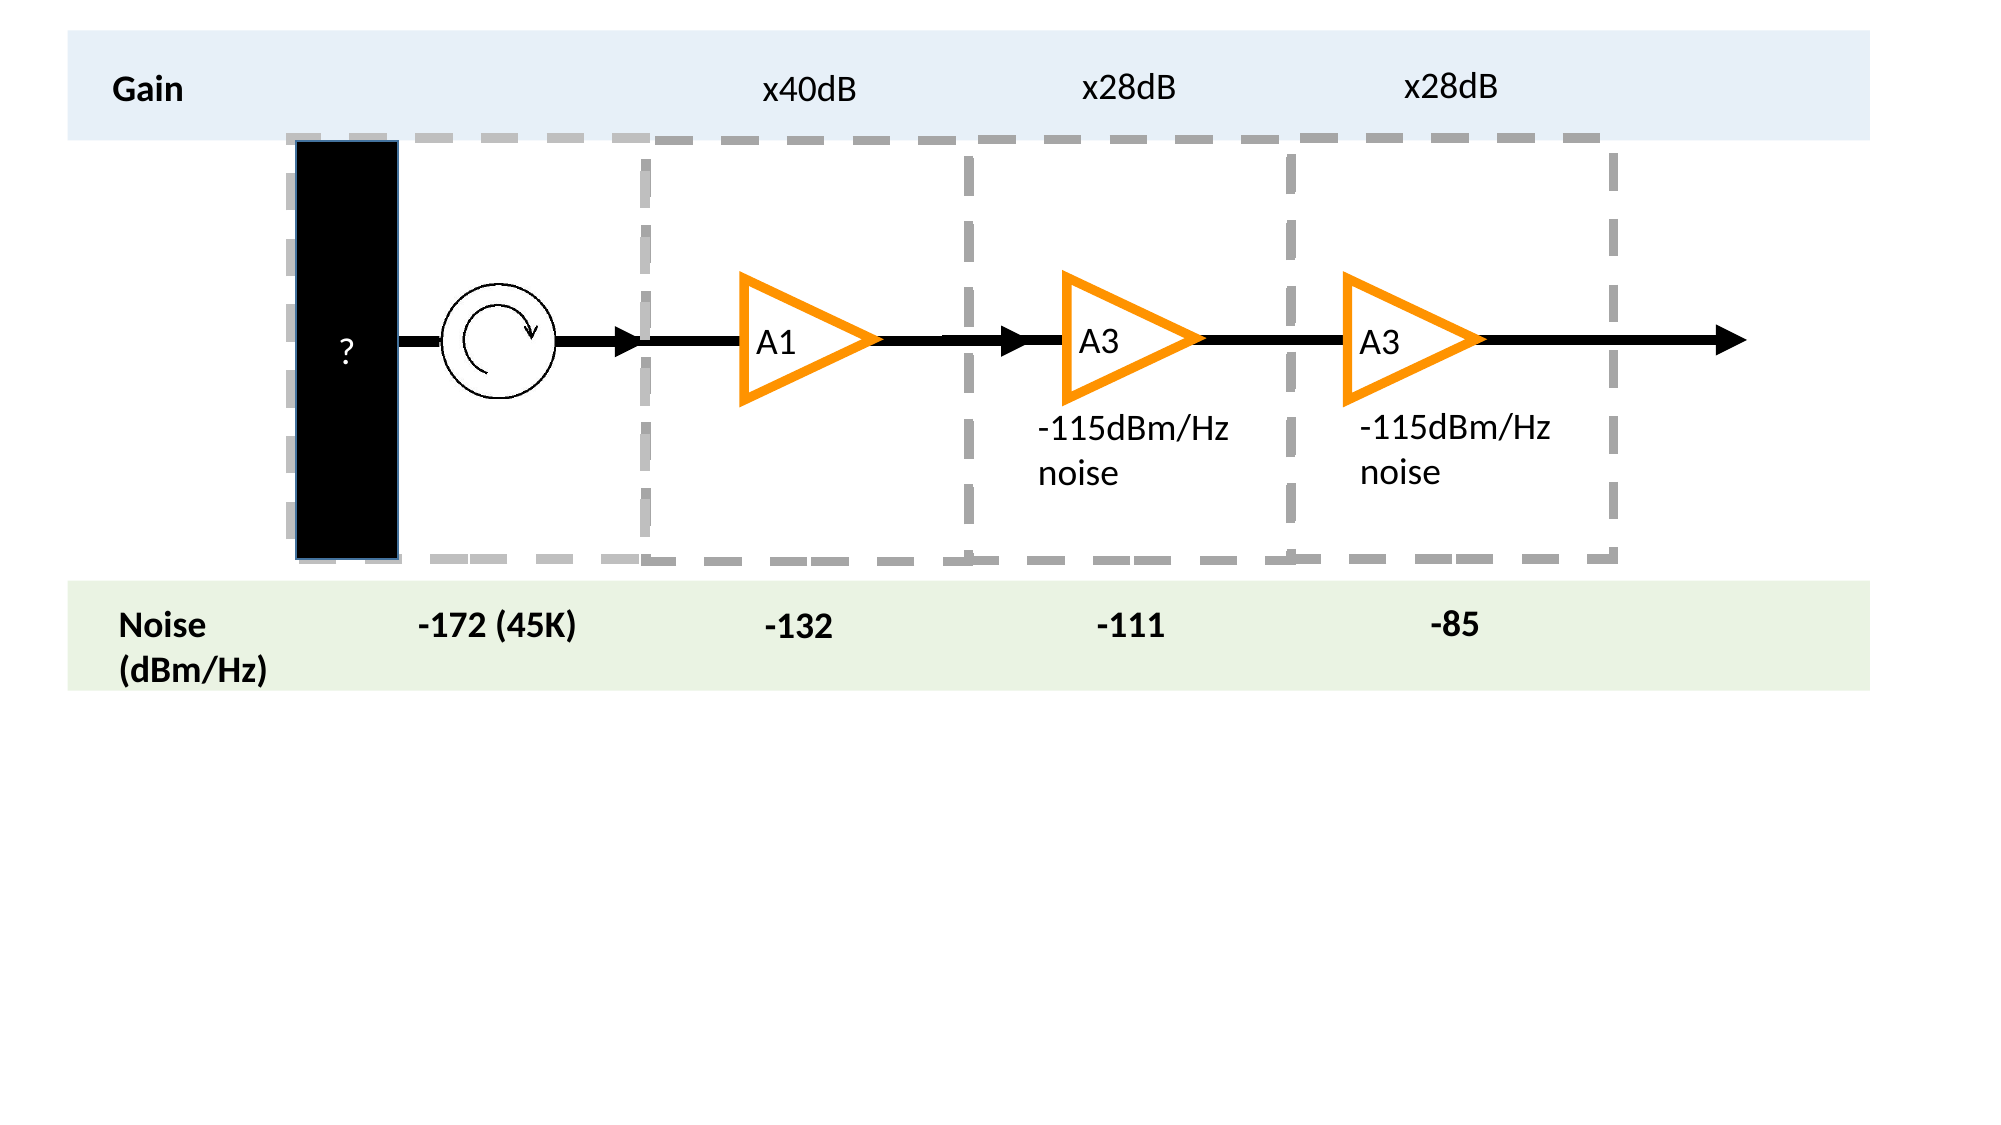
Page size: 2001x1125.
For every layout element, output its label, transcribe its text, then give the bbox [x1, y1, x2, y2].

text_box [968, 138, 1290, 339]
text_box [289, 137, 646, 560]
text_box x28dB [1389, 53, 1514, 114]
text_box Noise (dBm/Hz) [103, 593, 284, 698]
text_box [67, 29, 1871, 141]
text_box A3 [1065, 275, 1199, 339]
text_box -85 [1415, 591, 1496, 651]
text_box [646, 139, 968, 341]
text_box [968, 341, 1292, 561]
text_box -172 (45K) [403, 593, 592, 653]
text_box ? [295, 140, 399, 560]
text_box Gain [97, 56, 200, 117]
text_box A3 [1065, 341, 1193, 395]
text_box -111 [1082, 593, 1181, 653]
text_box -132 [749, 593, 849, 654]
text_box A1 [743, 342, 870, 402]
text_box [1290, 137, 1615, 339]
text_box x28dB [1067, 55, 1192, 115]
text_box -115dBm/Hz noise [1345, 394, 1567, 500]
text_box [1290, 341, 1615, 560]
text_box -115dBm/Hz noise [1023, 395, 1245, 501]
text_box A1 [743, 276, 876, 341]
text_box x40dB [747, 56, 873, 117]
text_box [645, 342, 969, 562]
text_box [67, 580, 1871, 692]
picture [439, 283, 556, 399]
